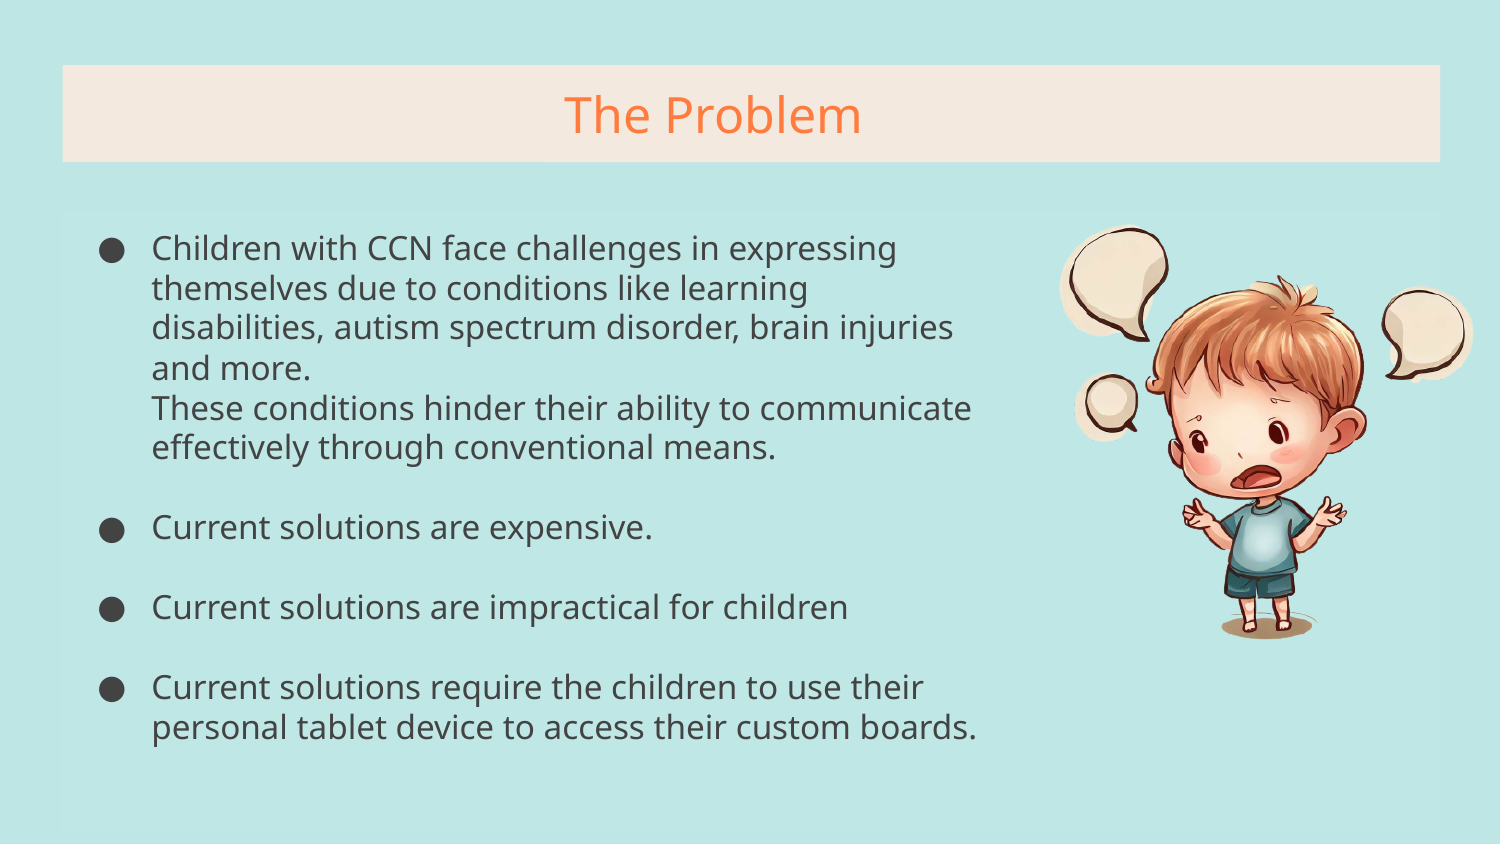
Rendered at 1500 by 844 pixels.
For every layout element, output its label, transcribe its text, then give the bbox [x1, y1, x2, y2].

title The Problem [485, 65, 879, 163]
picture [1038, 197, 1500, 660]
text_box Children with CCN face challenges in expressing themselves due to conditions like learning disabilities, autism spectrum disorder, brain injuries and more. These conditions hinder their ability to communicate effectively through conventional means. Current solutions are expensive. Current solutions are impractical for children Current solutions require the children to use their personal tablet device to access their custom boards. [61, 211, 1004, 801]
text_box [61, 212, 1441, 832]
text_box [879, 65, 1441, 163]
